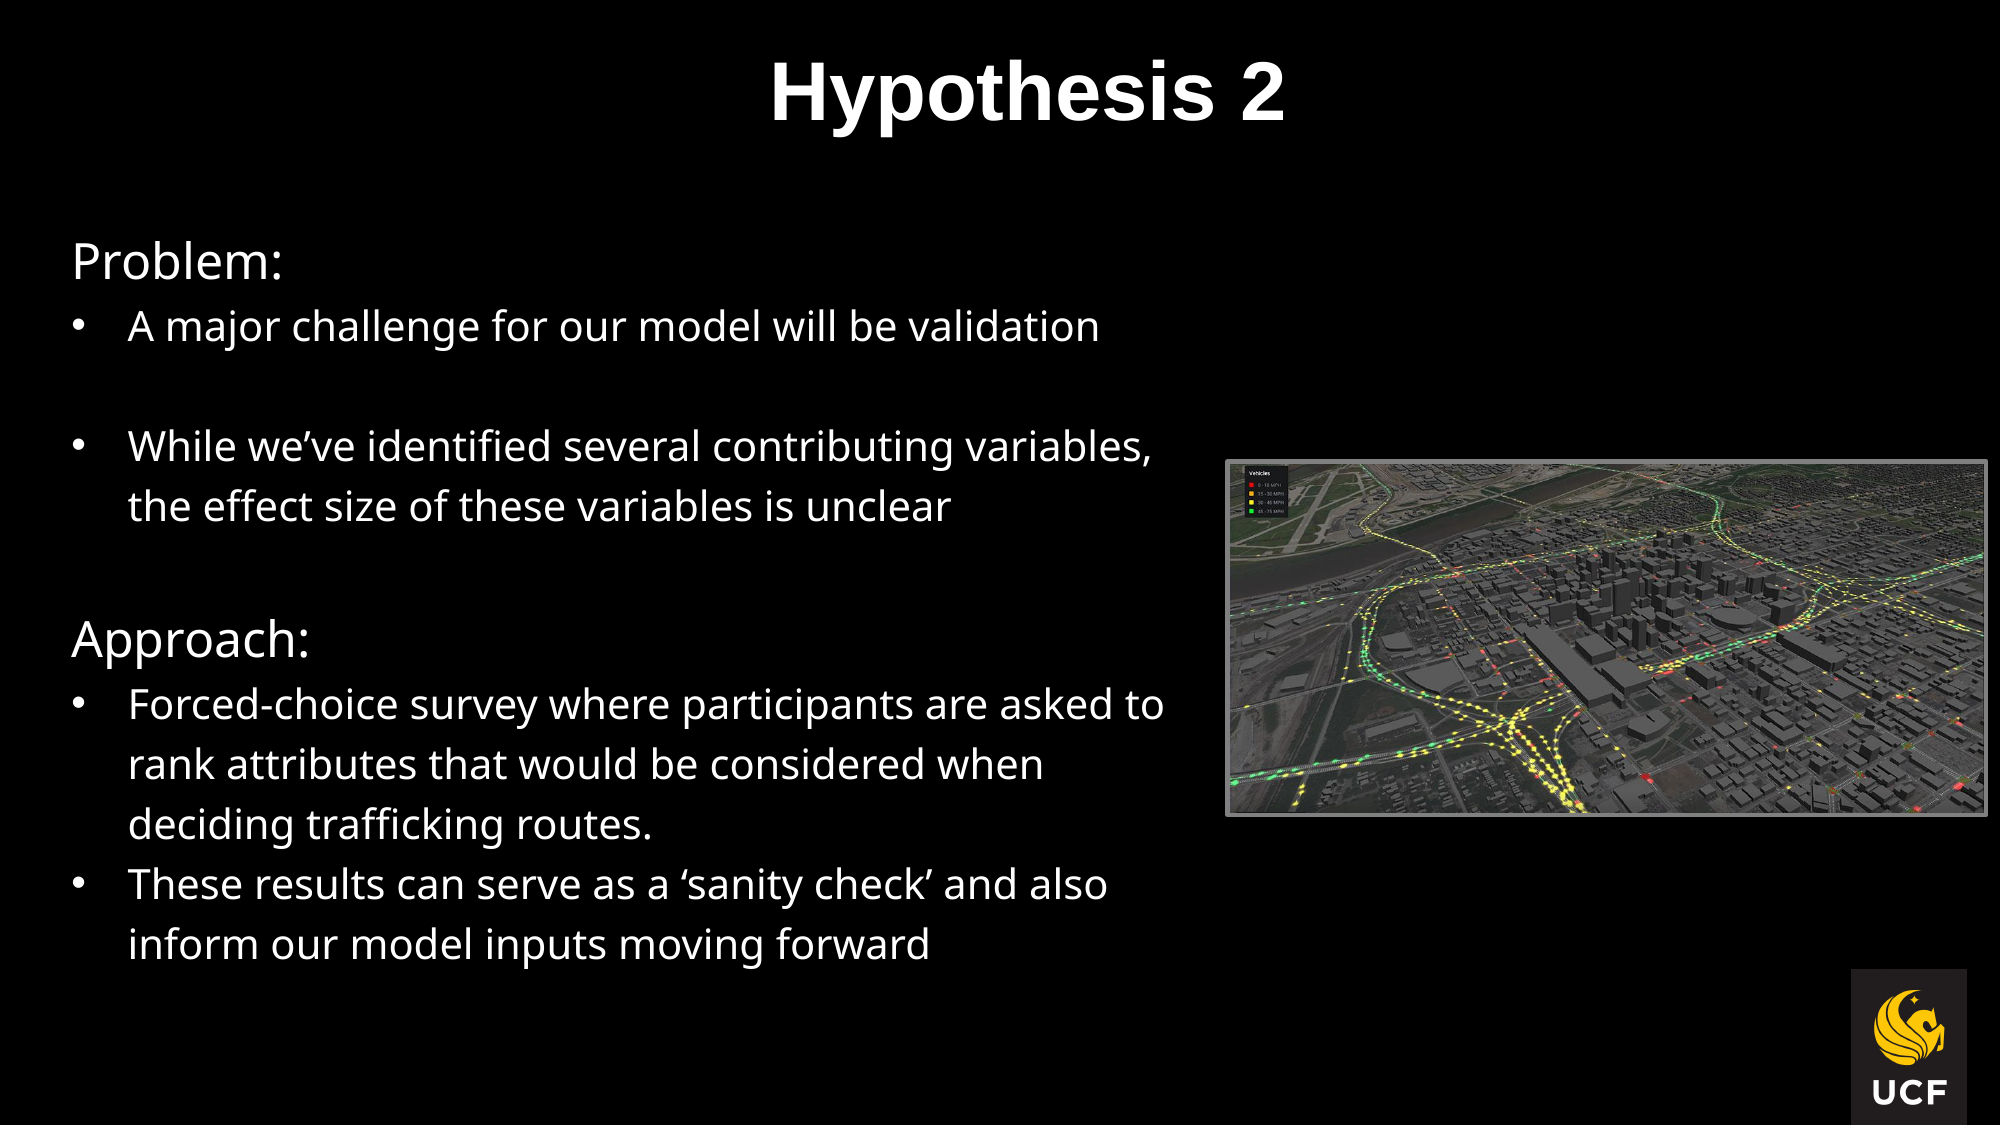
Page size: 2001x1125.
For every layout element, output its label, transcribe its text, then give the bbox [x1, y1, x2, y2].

title Hypothesis 2 [56, 41, 2000, 261]
list Problem: A major challenge for our model will be validation While we’ve identified several contributing variables, the effect size of these variables is unclear Approach: Forced-choice survey where participants are asked to rank attributes that would be considered when deciding trafficking routes. These results can serve as a ‘sanity check’ and also inform our model inputs moving forward [56, 210, 1214, 1066]
picture [1851, 968, 1968, 1125]
picture [1229, 463, 1984, 813]
